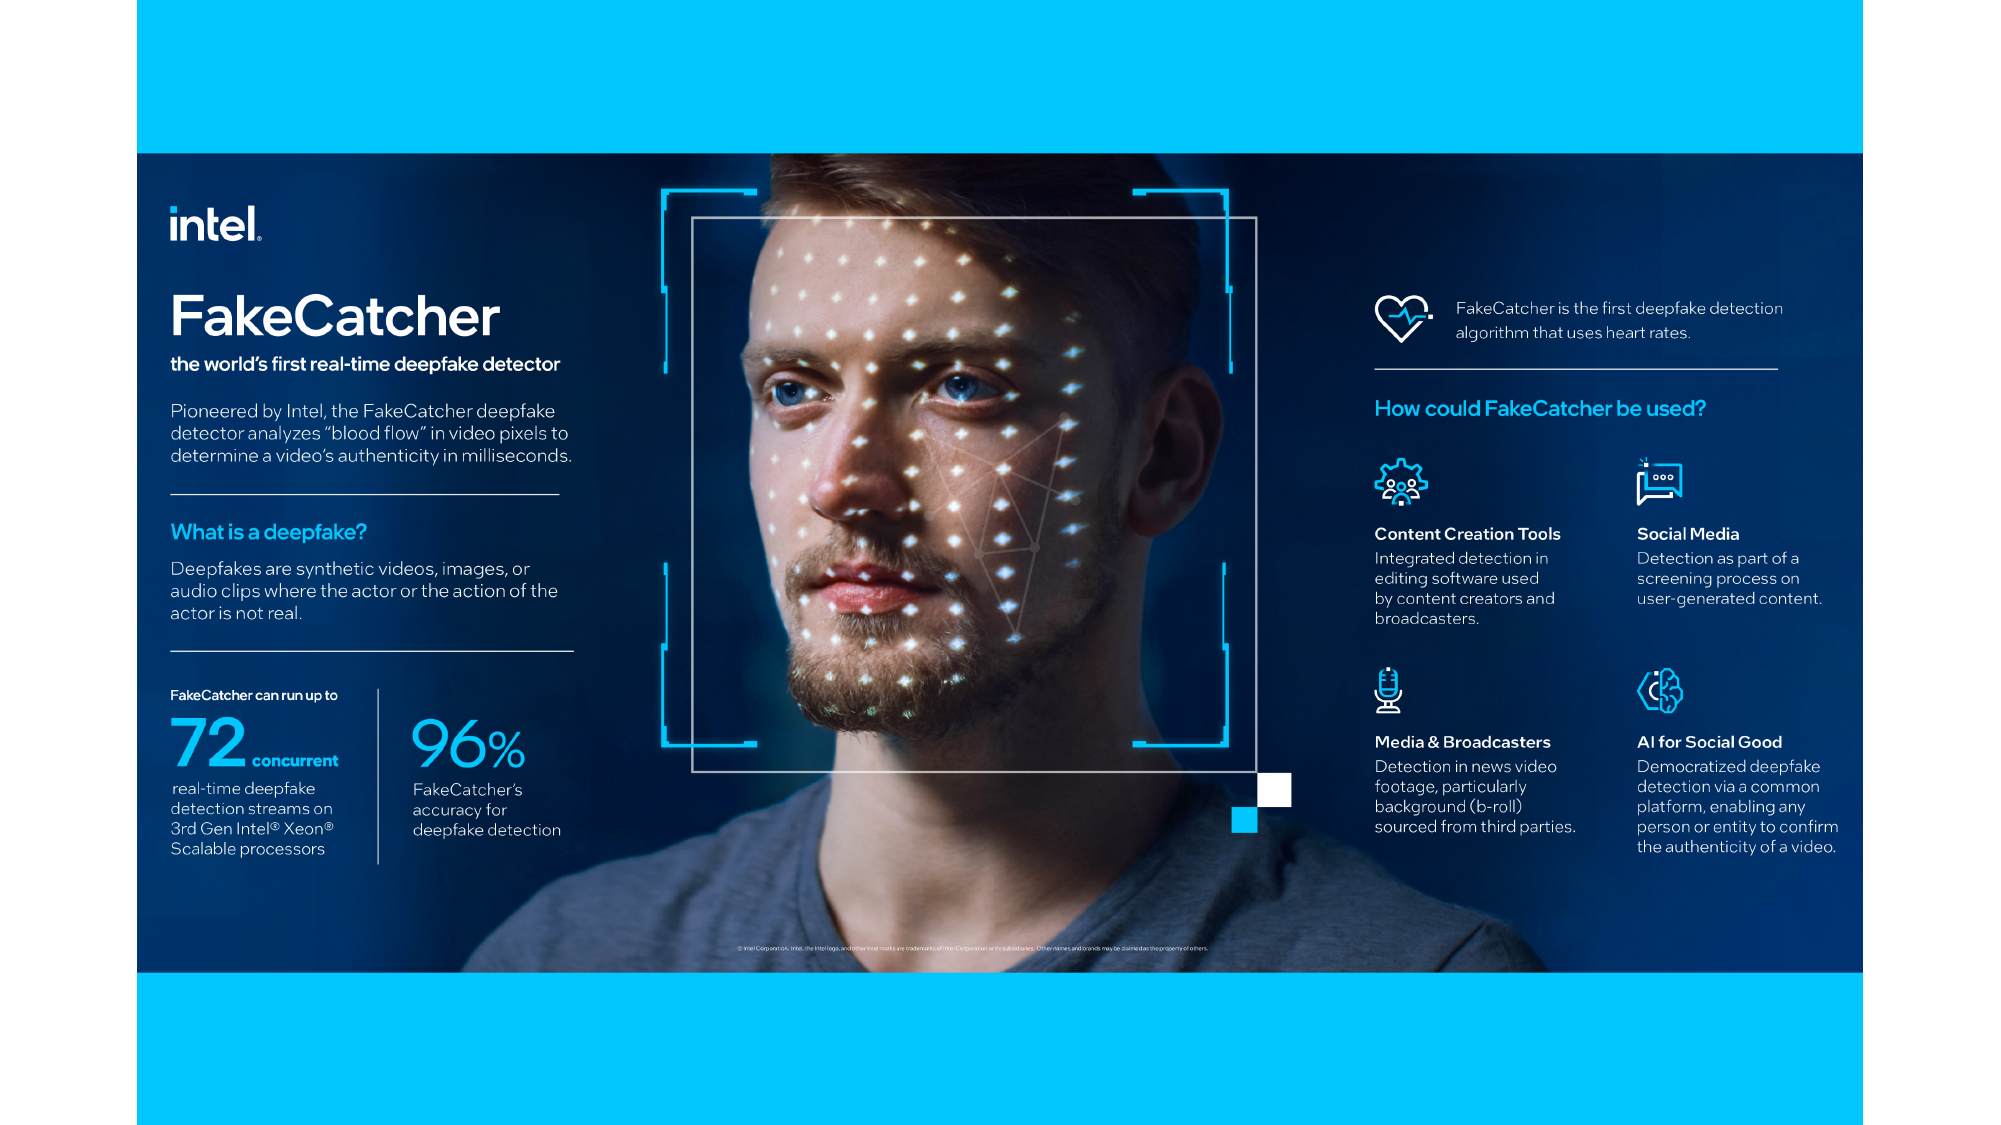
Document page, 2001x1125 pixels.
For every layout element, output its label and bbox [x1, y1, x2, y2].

list [137, 0, 1863, 1125]
